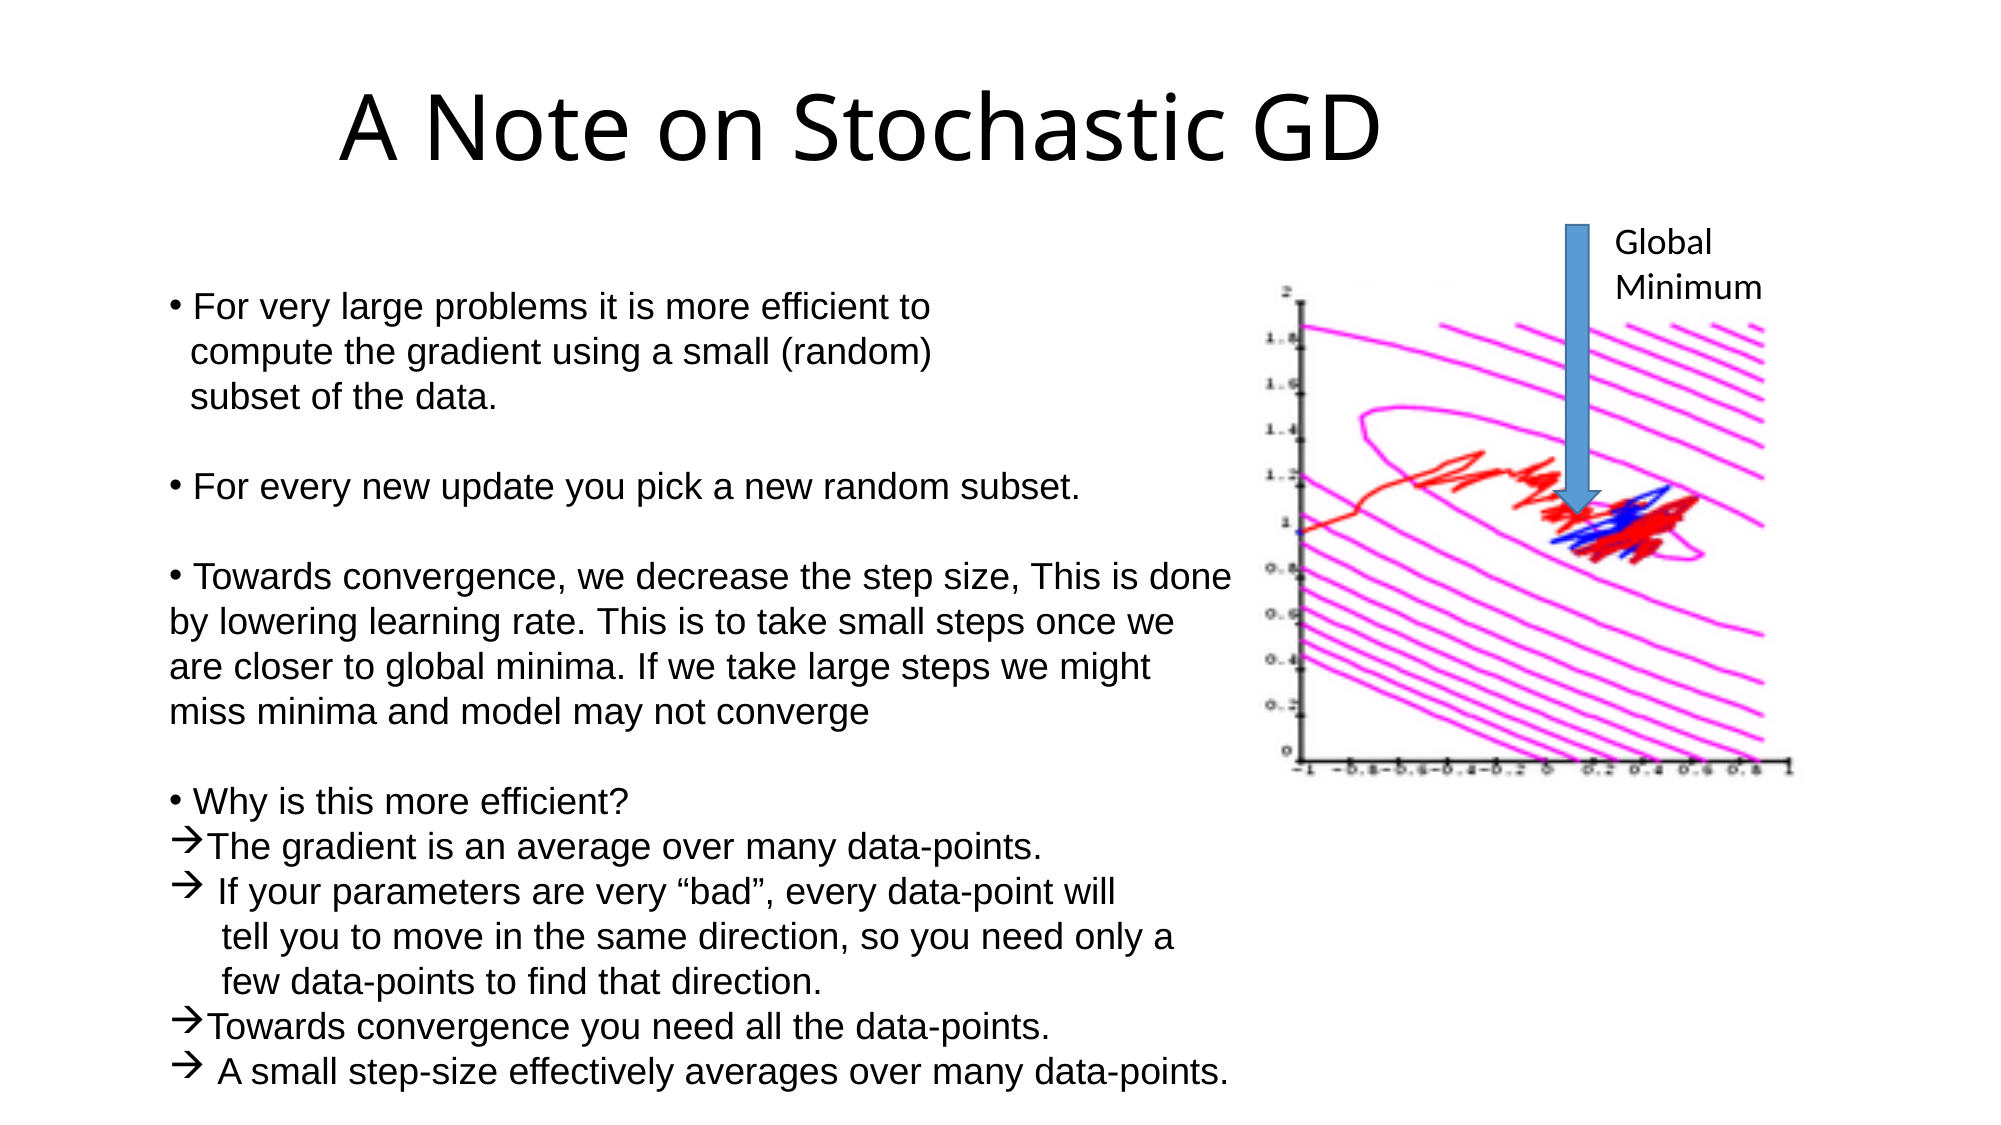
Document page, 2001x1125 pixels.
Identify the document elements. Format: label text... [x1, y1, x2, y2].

picture [1253, 281, 1841, 789]
title A Note on Stochastic GD [324, 37, 1675, 225]
text_box For very large problems it is more efficient to compute the gradient using a small (random) subset of the data. For every new update you pick a new random subset. Towards convergence, we decrease the step size, This is done by lowering learning rate. This is to take small steps once we are closer to global minima. If we take large steps we might miss minima and model may not converge Why is this more efficient? The gradient is an average over many data-points. If your parameters are very “bad”, every data-point will tell you to move in the same direction, so you need only a few data-points to find that direction. Towards convergence you need all the data-points. A small step-size effectively averages over many data-points. [154, 274, 1248, 1100]
text_box Global Minimum [1599, 209, 1866, 314]
text_box [1564, 223, 1590, 281]
